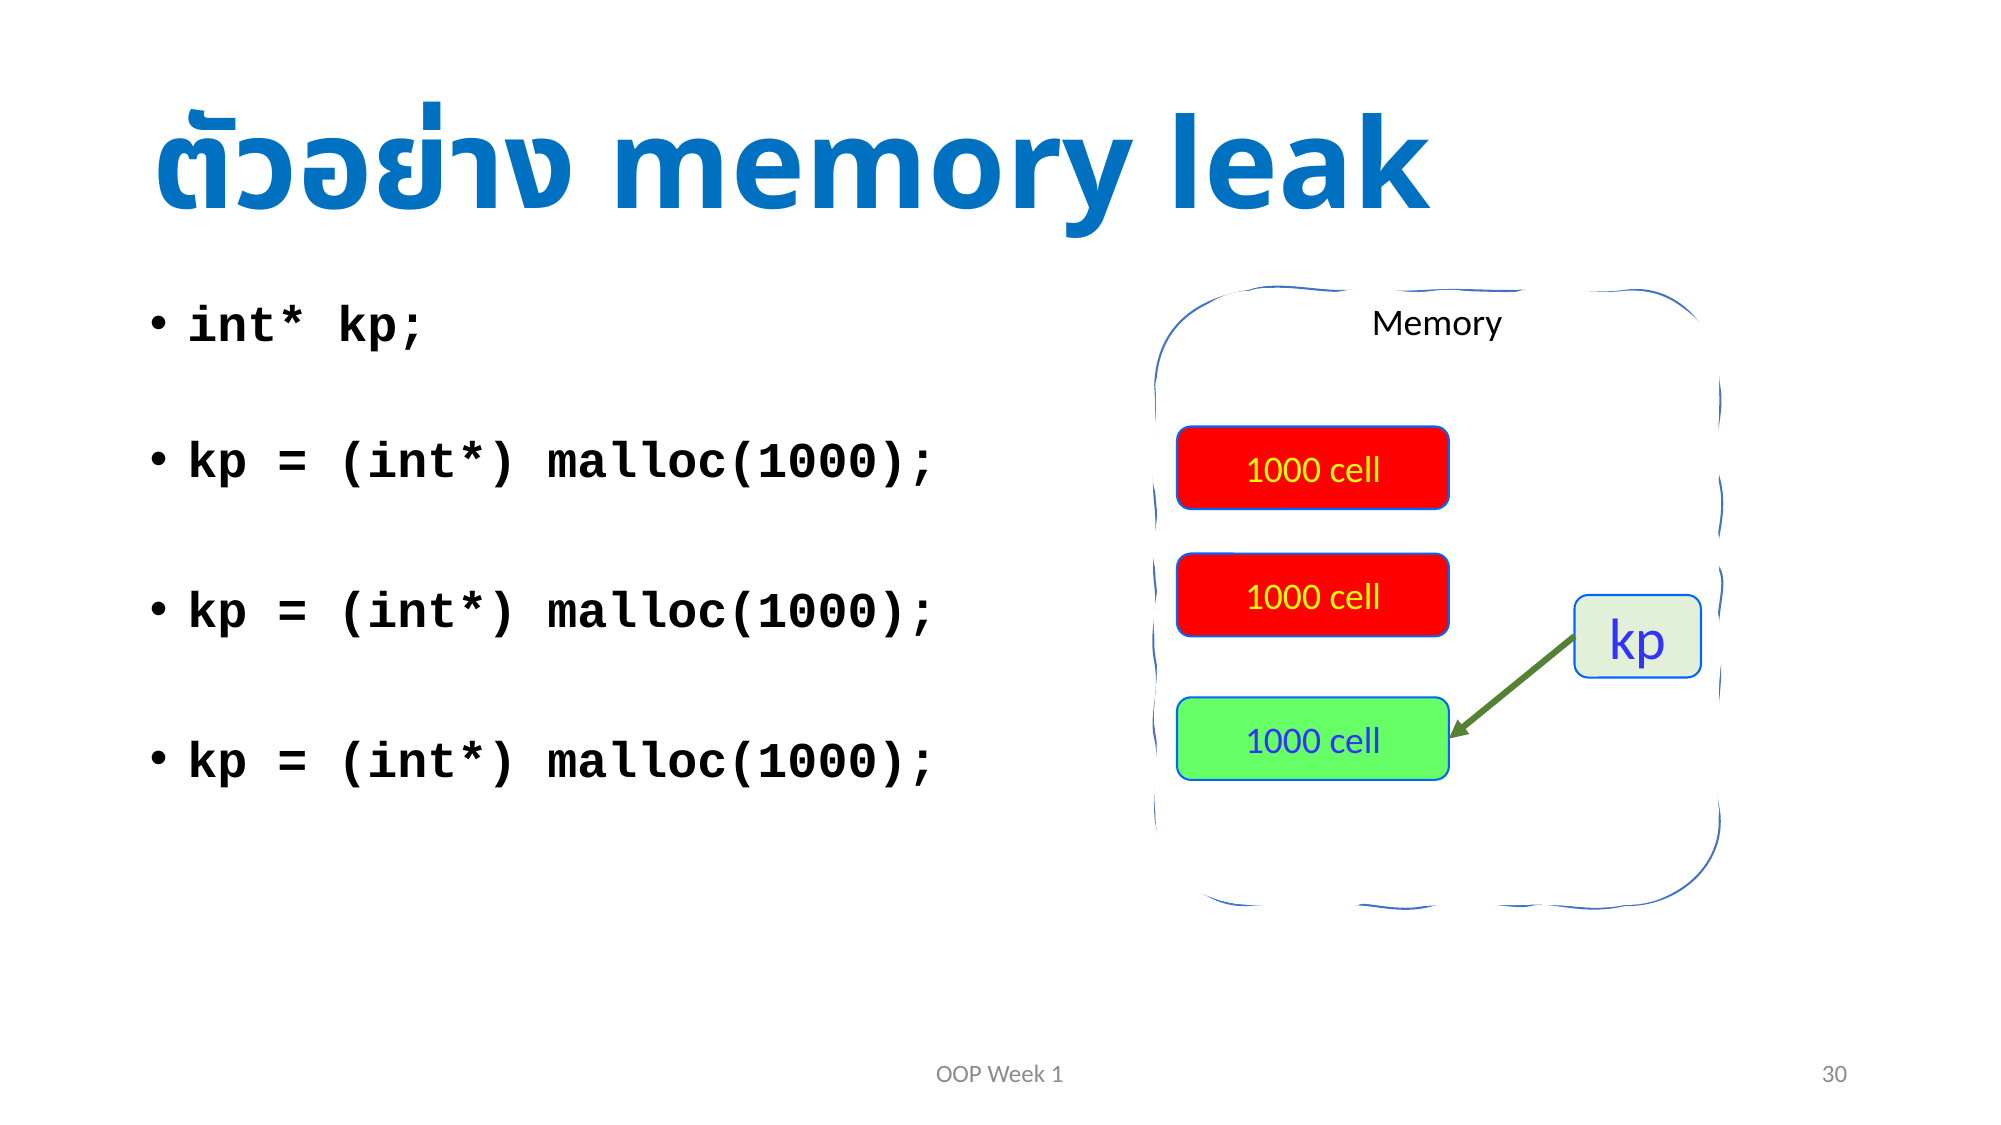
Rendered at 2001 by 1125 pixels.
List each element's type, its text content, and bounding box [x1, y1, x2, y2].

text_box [1448, 636, 1575, 739]
footer OOP Week 1 [662, 1042, 1338, 1103]
title ตัวอย่าง memory leak [137, 59, 1863, 278]
text_box 1000 cell [1175, 552, 1450, 638]
text_box Memory [1152, 285, 1724, 910]
text_box 1000 cell [1175, 425, 1450, 511]
text_box 1000 cell [1175, 696, 1450, 781]
list int* kp; kp = (int*) malloc(1000); kp = (int*) malloc(1000); kp = (int*) malloc(1000); [134, 290, 1011, 944]
slide_number 30 [1412, 1042, 1863, 1103]
text_box kp [1573, 593, 1703, 679]
